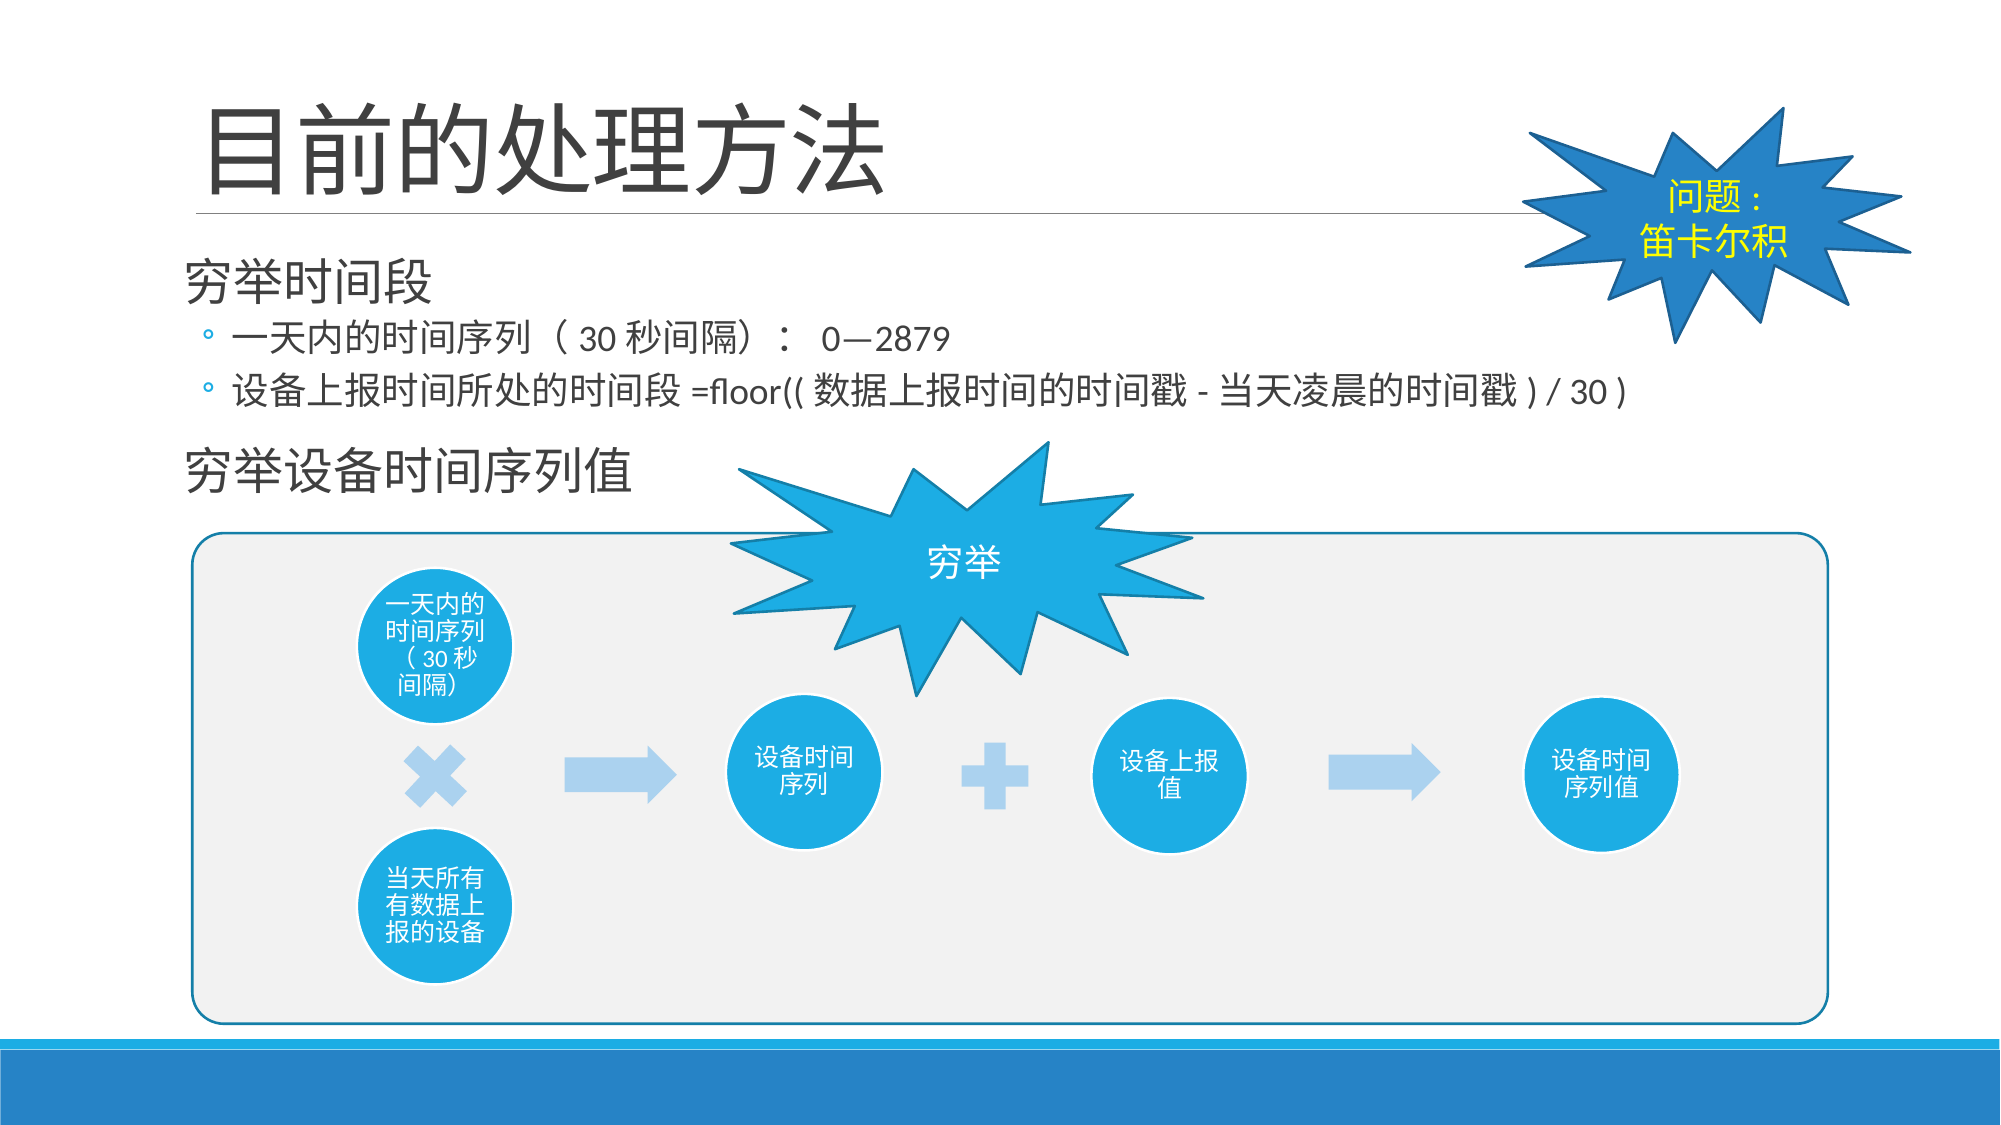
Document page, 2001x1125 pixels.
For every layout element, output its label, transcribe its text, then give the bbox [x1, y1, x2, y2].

text_box 问题: 笛卡尔积 [1521, 106, 1912, 345]
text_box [356, 827, 514, 985]
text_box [725, 693, 883, 851]
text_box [1522, 695, 1681, 854]
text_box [1090, 697, 1249, 855]
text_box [356, 567, 514, 725]
title 目前的处理方法 [181, 43, 1827, 216]
text_box [190, 535, 1830, 1026]
text_box 穷举 [729, 441, 1205, 698]
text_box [389, 730, 482, 823]
list 穷举时间段 一天内的时间序列（30秒间隔）：0—2879 设备上报时间所处的时间段=floor((数据上报时间的时间戳-当天凌晨的时间戳) / 30 ) 穷举设备时间序列值 [168, 249, 1835, 535]
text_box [564, 745, 678, 805]
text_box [1327, 742, 1442, 802]
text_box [949, 730, 1041, 822]
